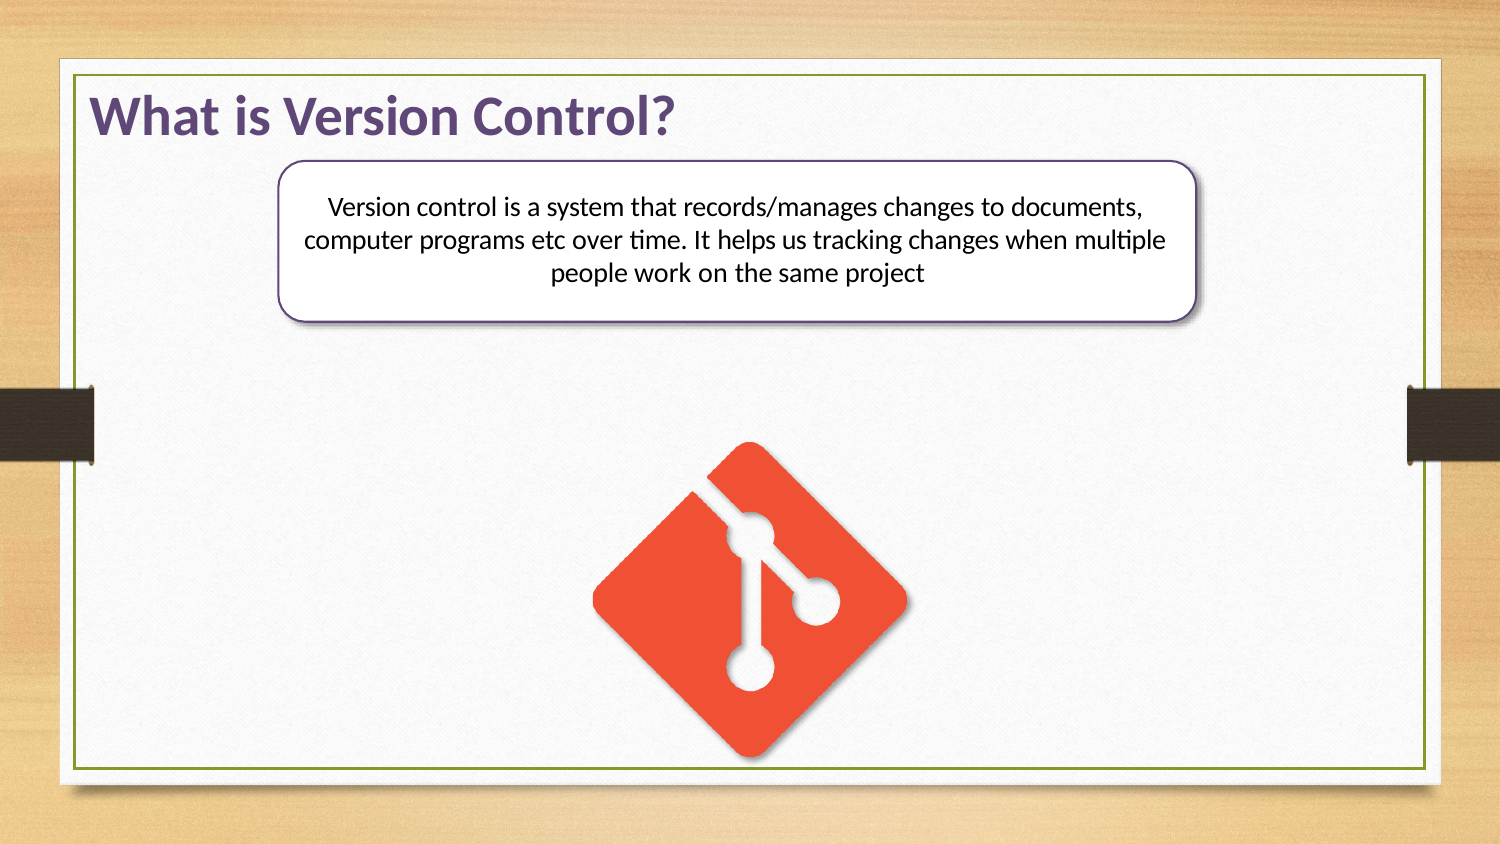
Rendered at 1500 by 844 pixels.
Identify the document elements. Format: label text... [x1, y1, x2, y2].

text_box [278, 160, 1197, 322]
text_box Version control is a system that records/manages changes to documents, computer programs etc over time. It helps us tracking changes when multiple people work on the same project [296, 187, 1179, 290]
picture [0, 0, 1500, 844]
text_box What is Version Control? [87, 75, 689, 148]
text_box [274, 157, 1208, 335]
text_box [590, 440, 919, 768]
text_box [592, 442, 907, 757]
